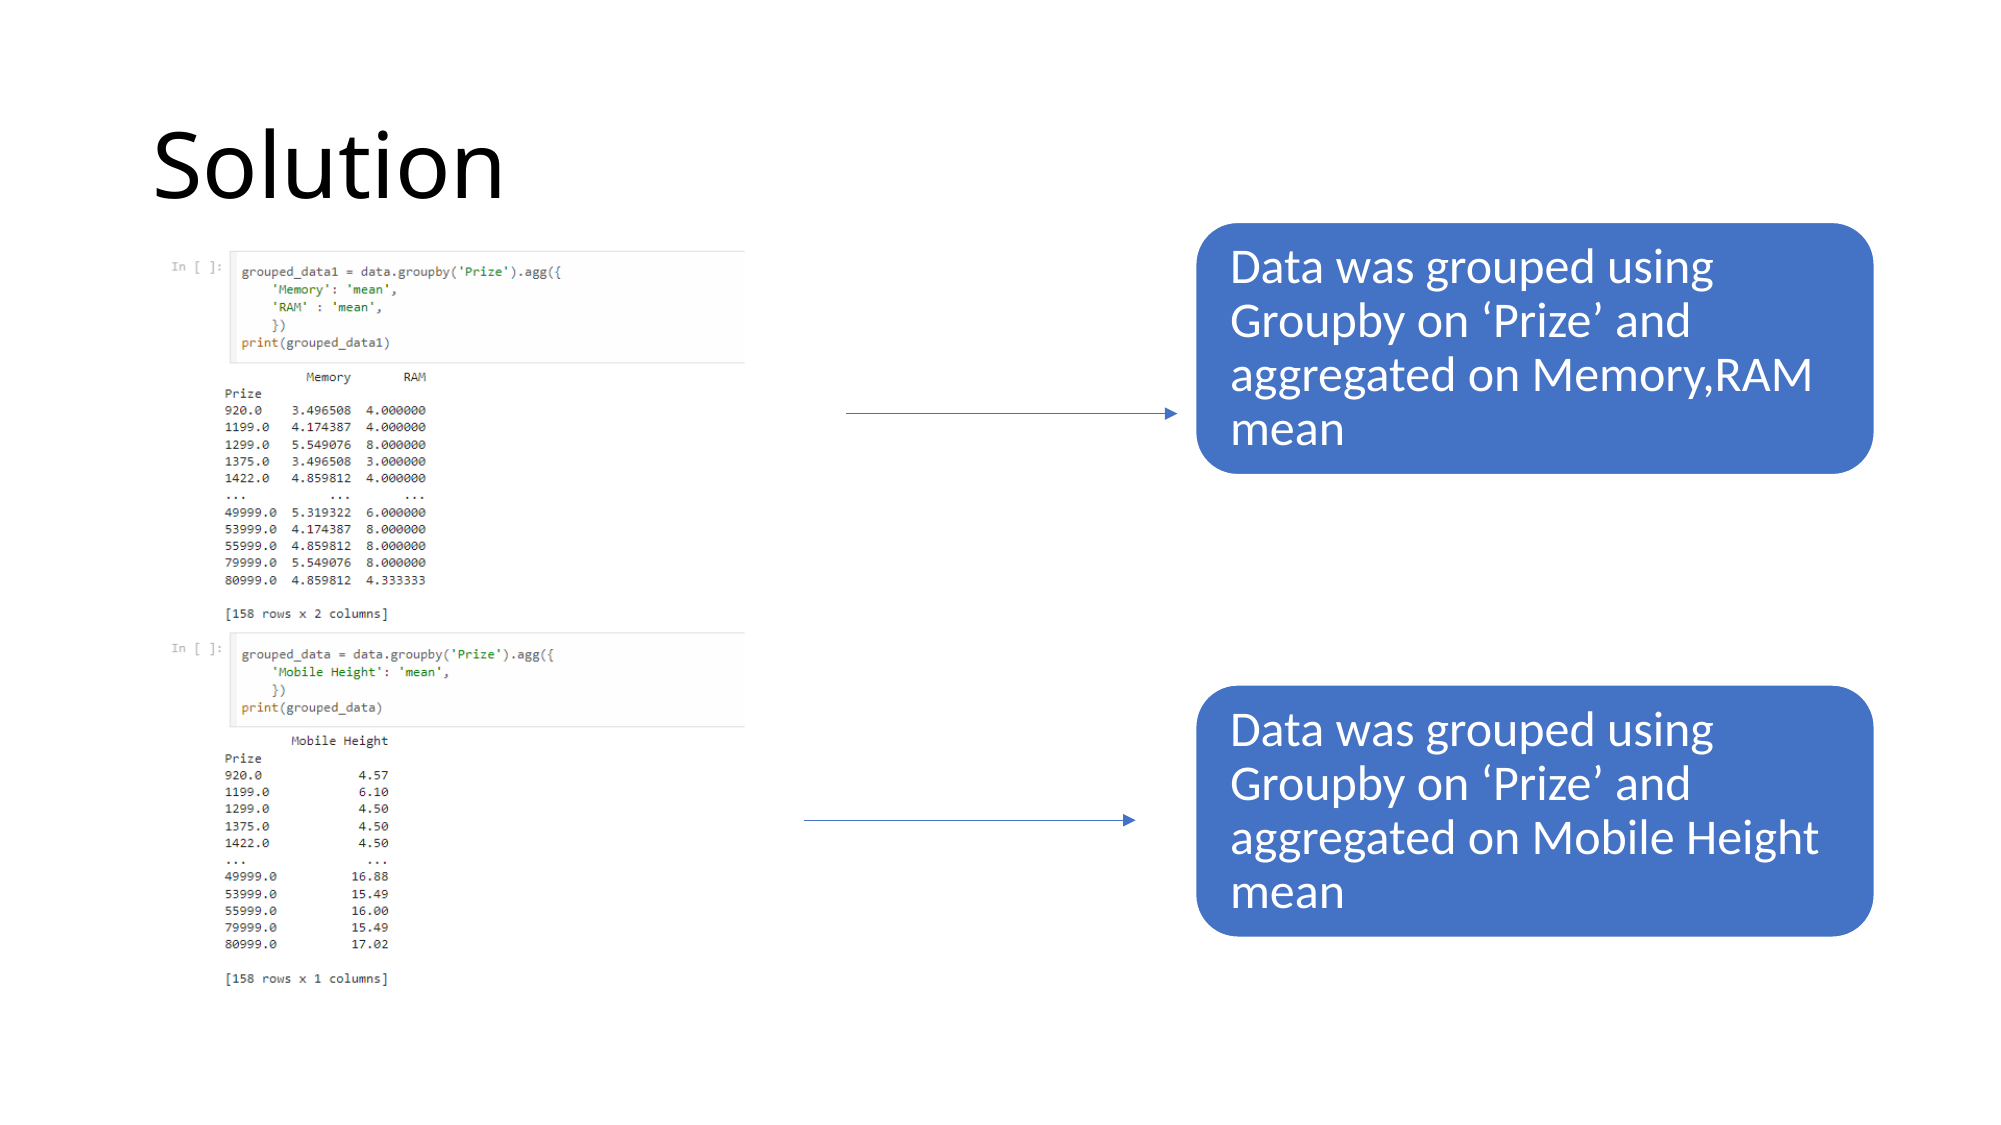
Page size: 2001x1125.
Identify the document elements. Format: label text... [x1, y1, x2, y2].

picture [152, 250, 745, 997]
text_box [1195, 684, 1875, 938]
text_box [1195, 222, 1875, 475]
title Solution [137, 59, 1863, 278]
